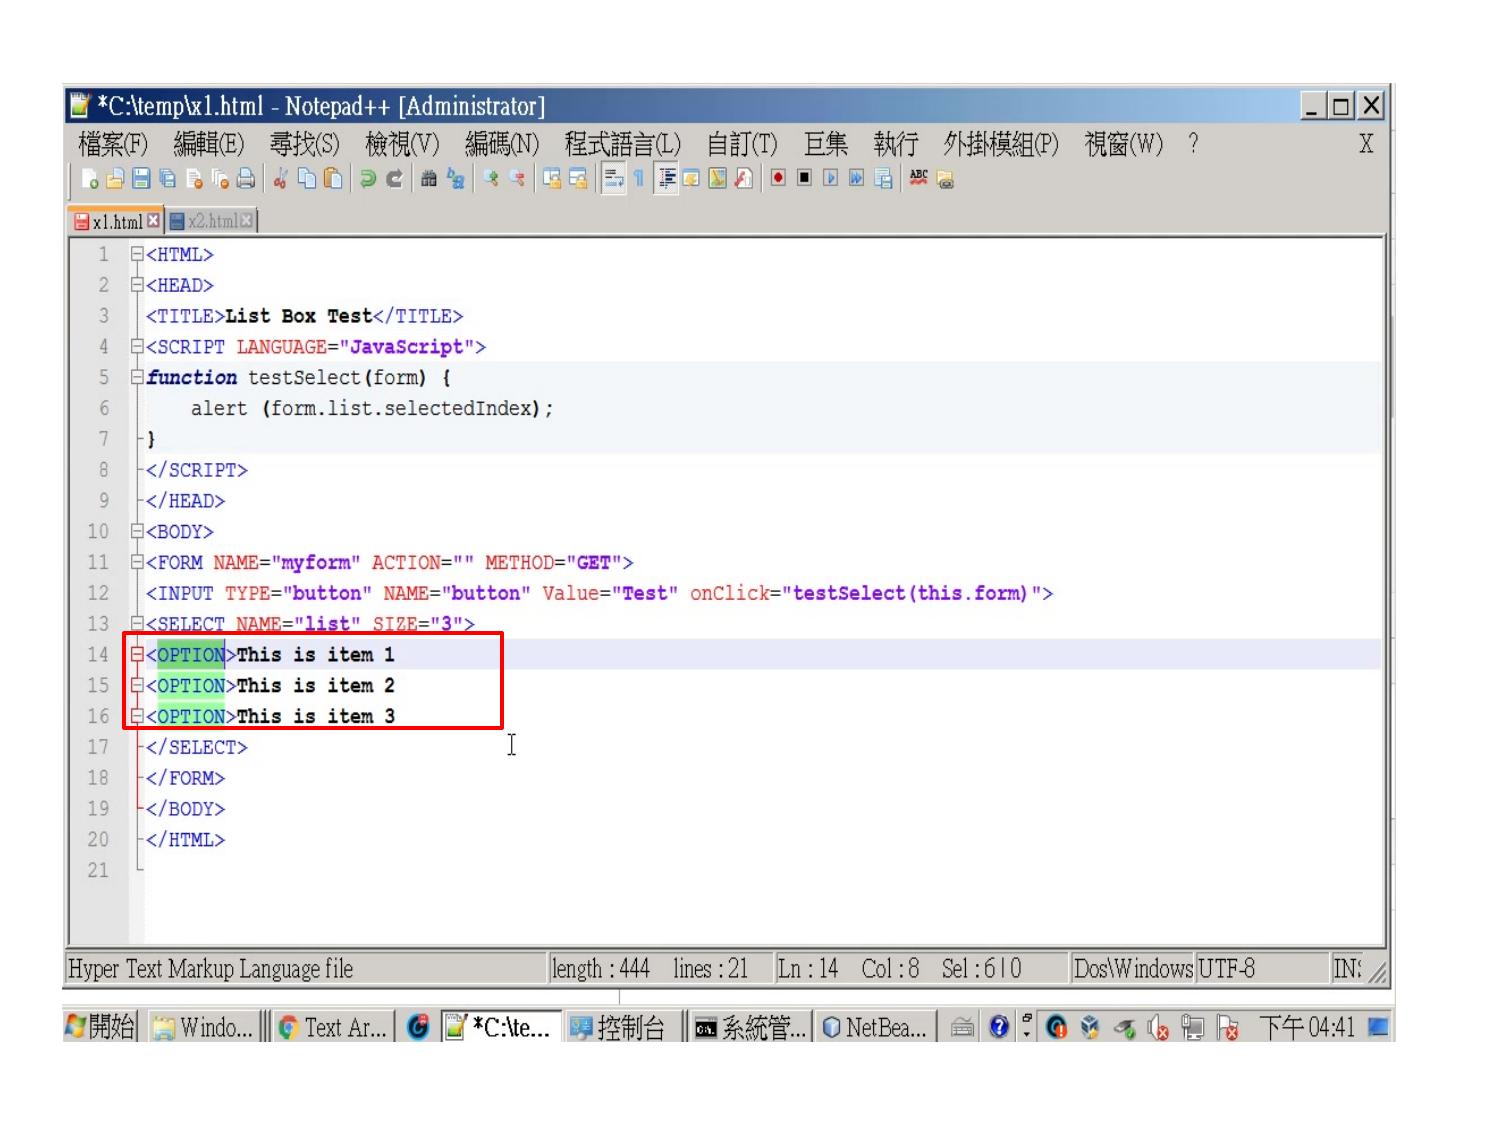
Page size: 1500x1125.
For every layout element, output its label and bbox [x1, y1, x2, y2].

picture [62, 83, 1396, 1042]
